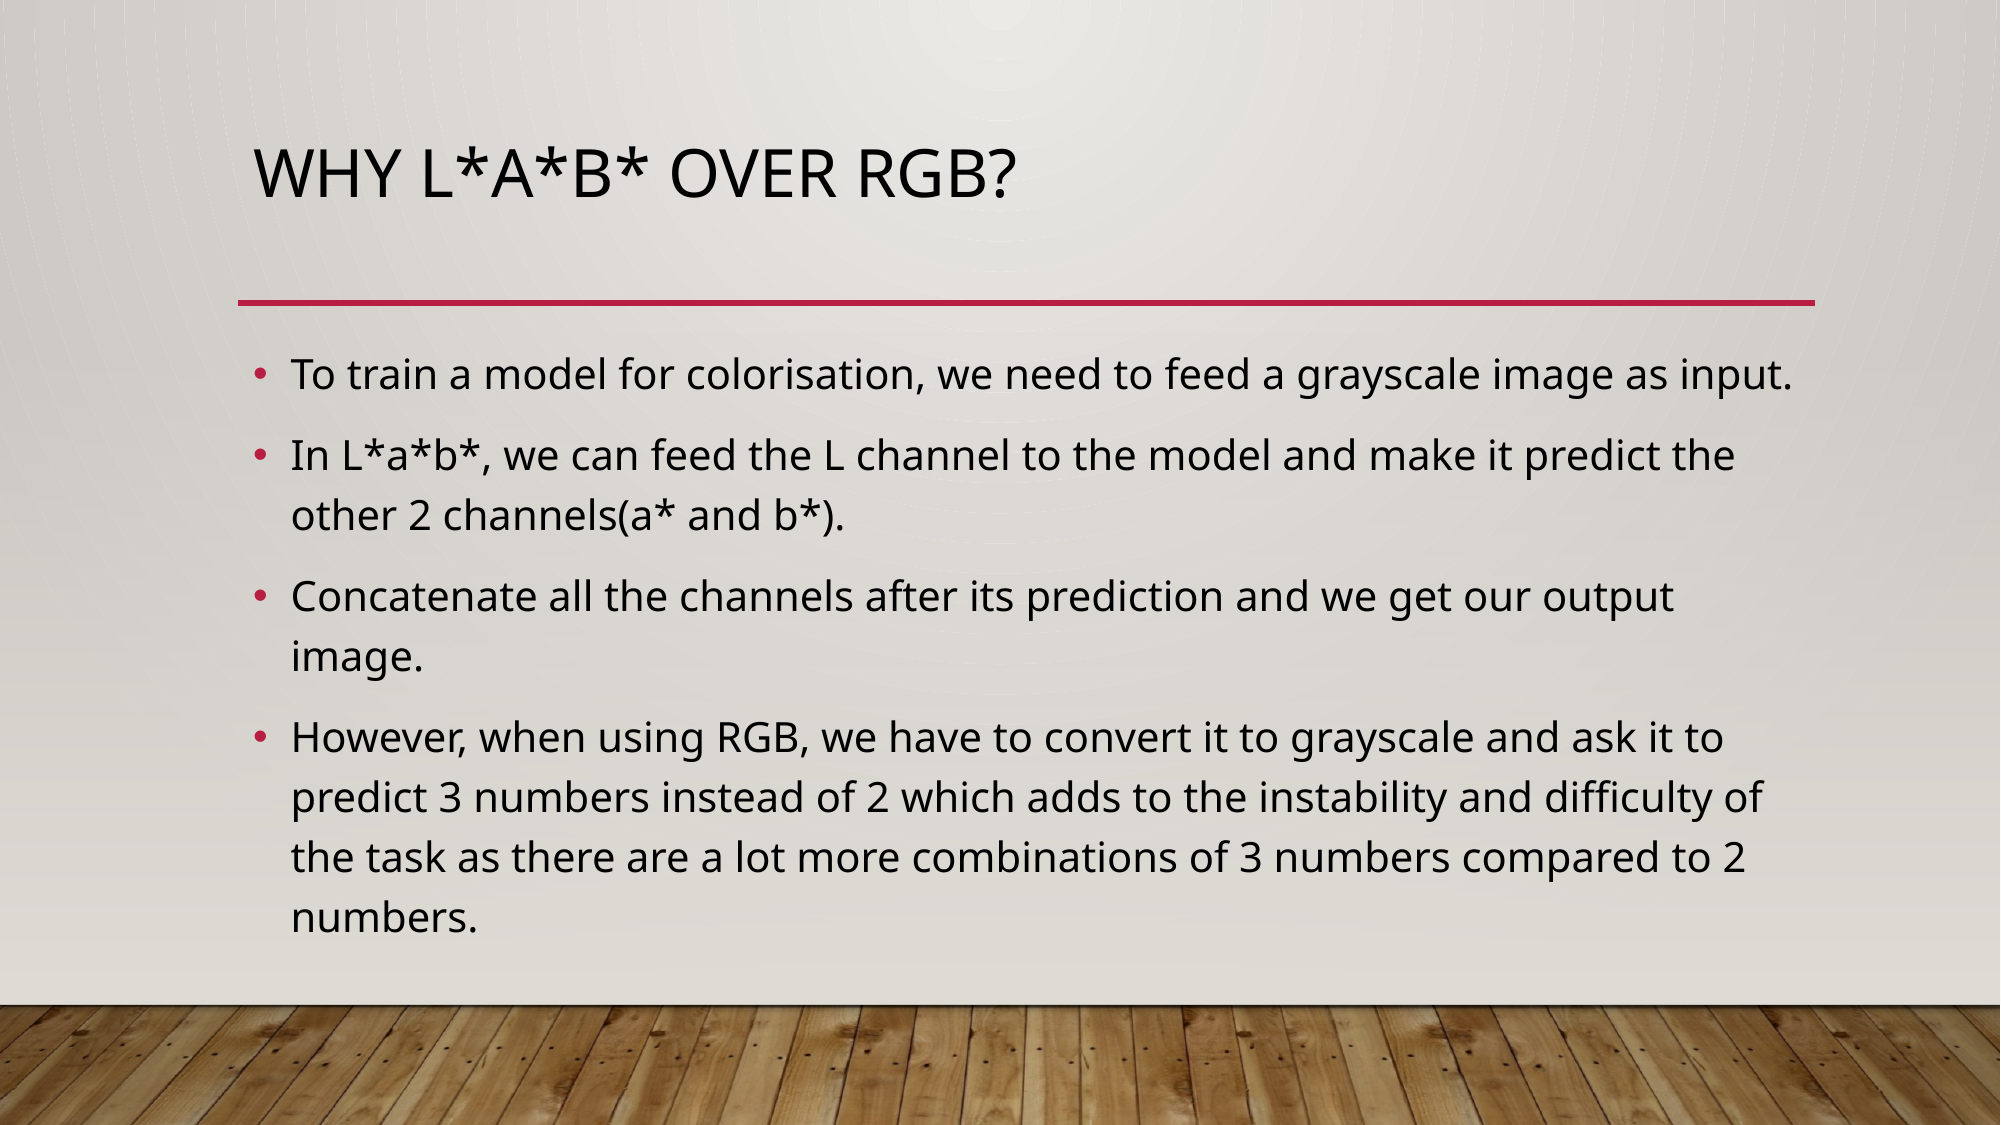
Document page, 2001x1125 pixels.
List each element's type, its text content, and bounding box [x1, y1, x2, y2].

title Why L*a*B* over RGB? [238, 131, 1814, 305]
list To train a model for colorisation, we need to feed a grayscale image as input. In L*a*b*, we can feed the L channel to the model and make it predict the other 2 channels(a* and b*). Concatenate all the channels after its prediction and we get our output image. However, when using RGB, we have to convert it to grayscale and ask it to predict 3 numbers instead of 2 which adds to the instability and difficulty of the task as there are a lot more combinations of 3 numbers compared to 2 numbers. [238, 330, 1814, 897]
picture [0, 1005, 2000, 1125]
